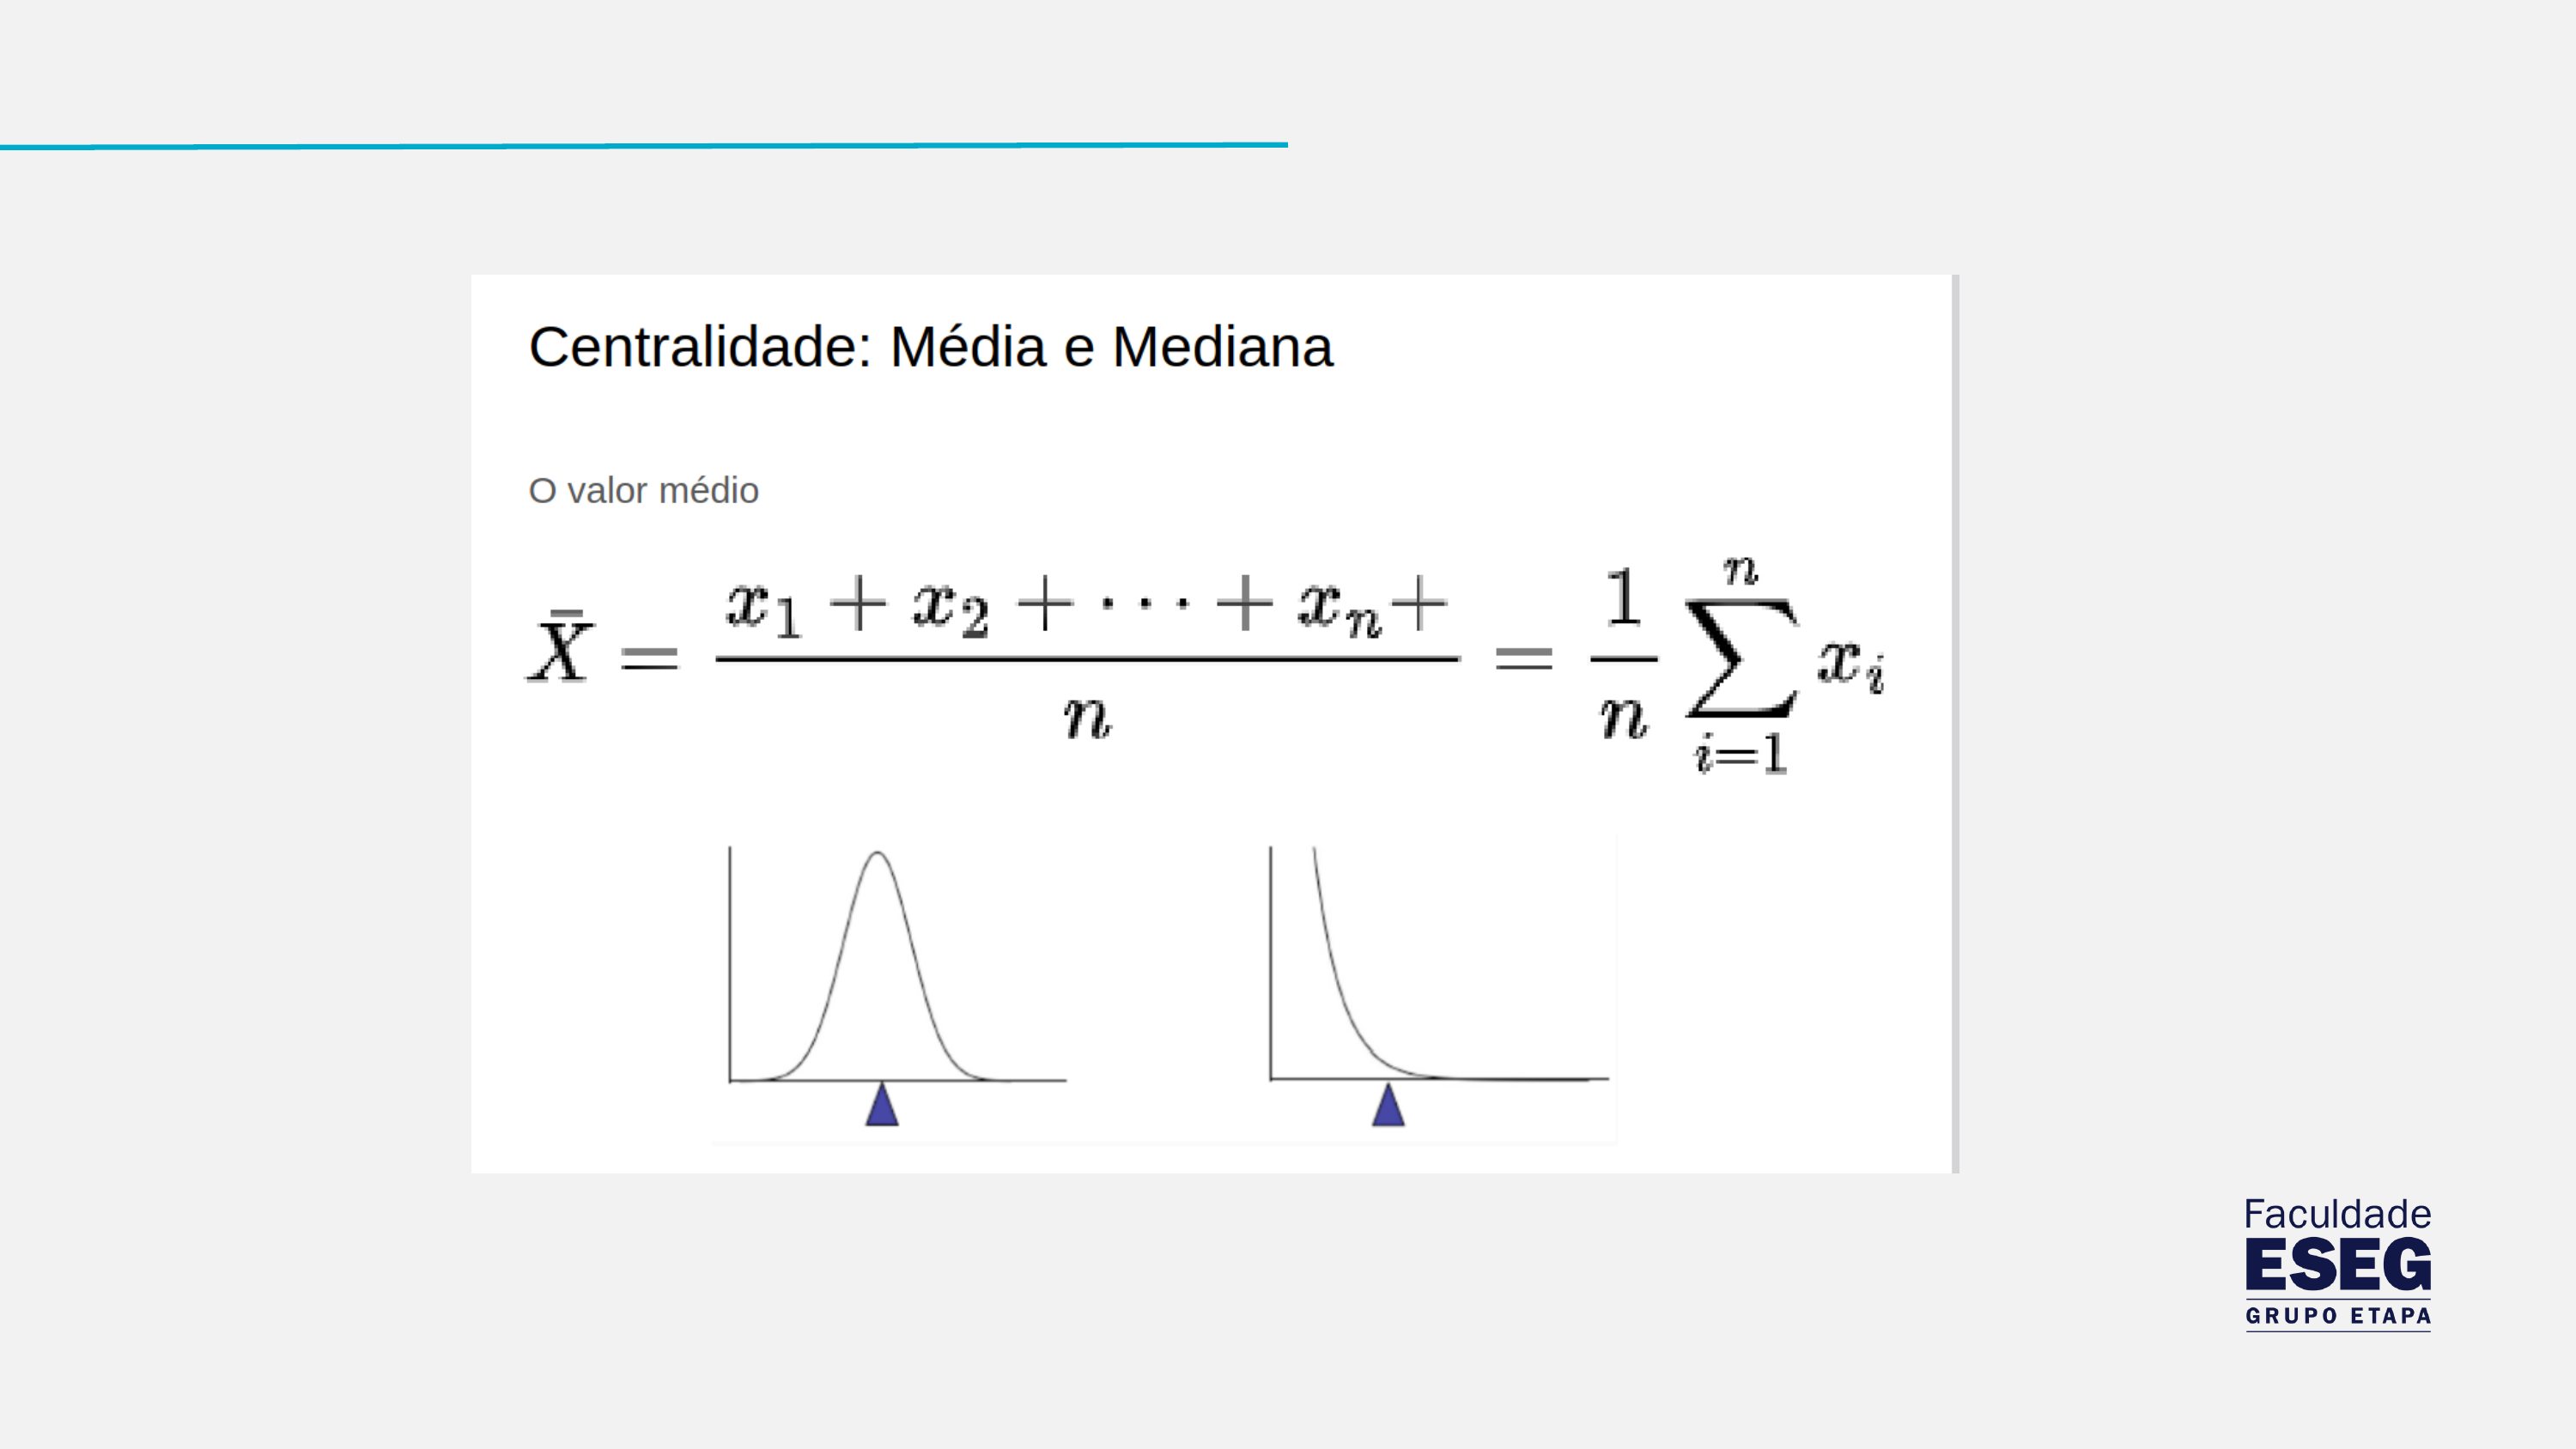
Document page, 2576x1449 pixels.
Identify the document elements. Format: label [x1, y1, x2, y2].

picture [2245, 1197, 2432, 1333]
picture [471, 275, 1959, 1173]
